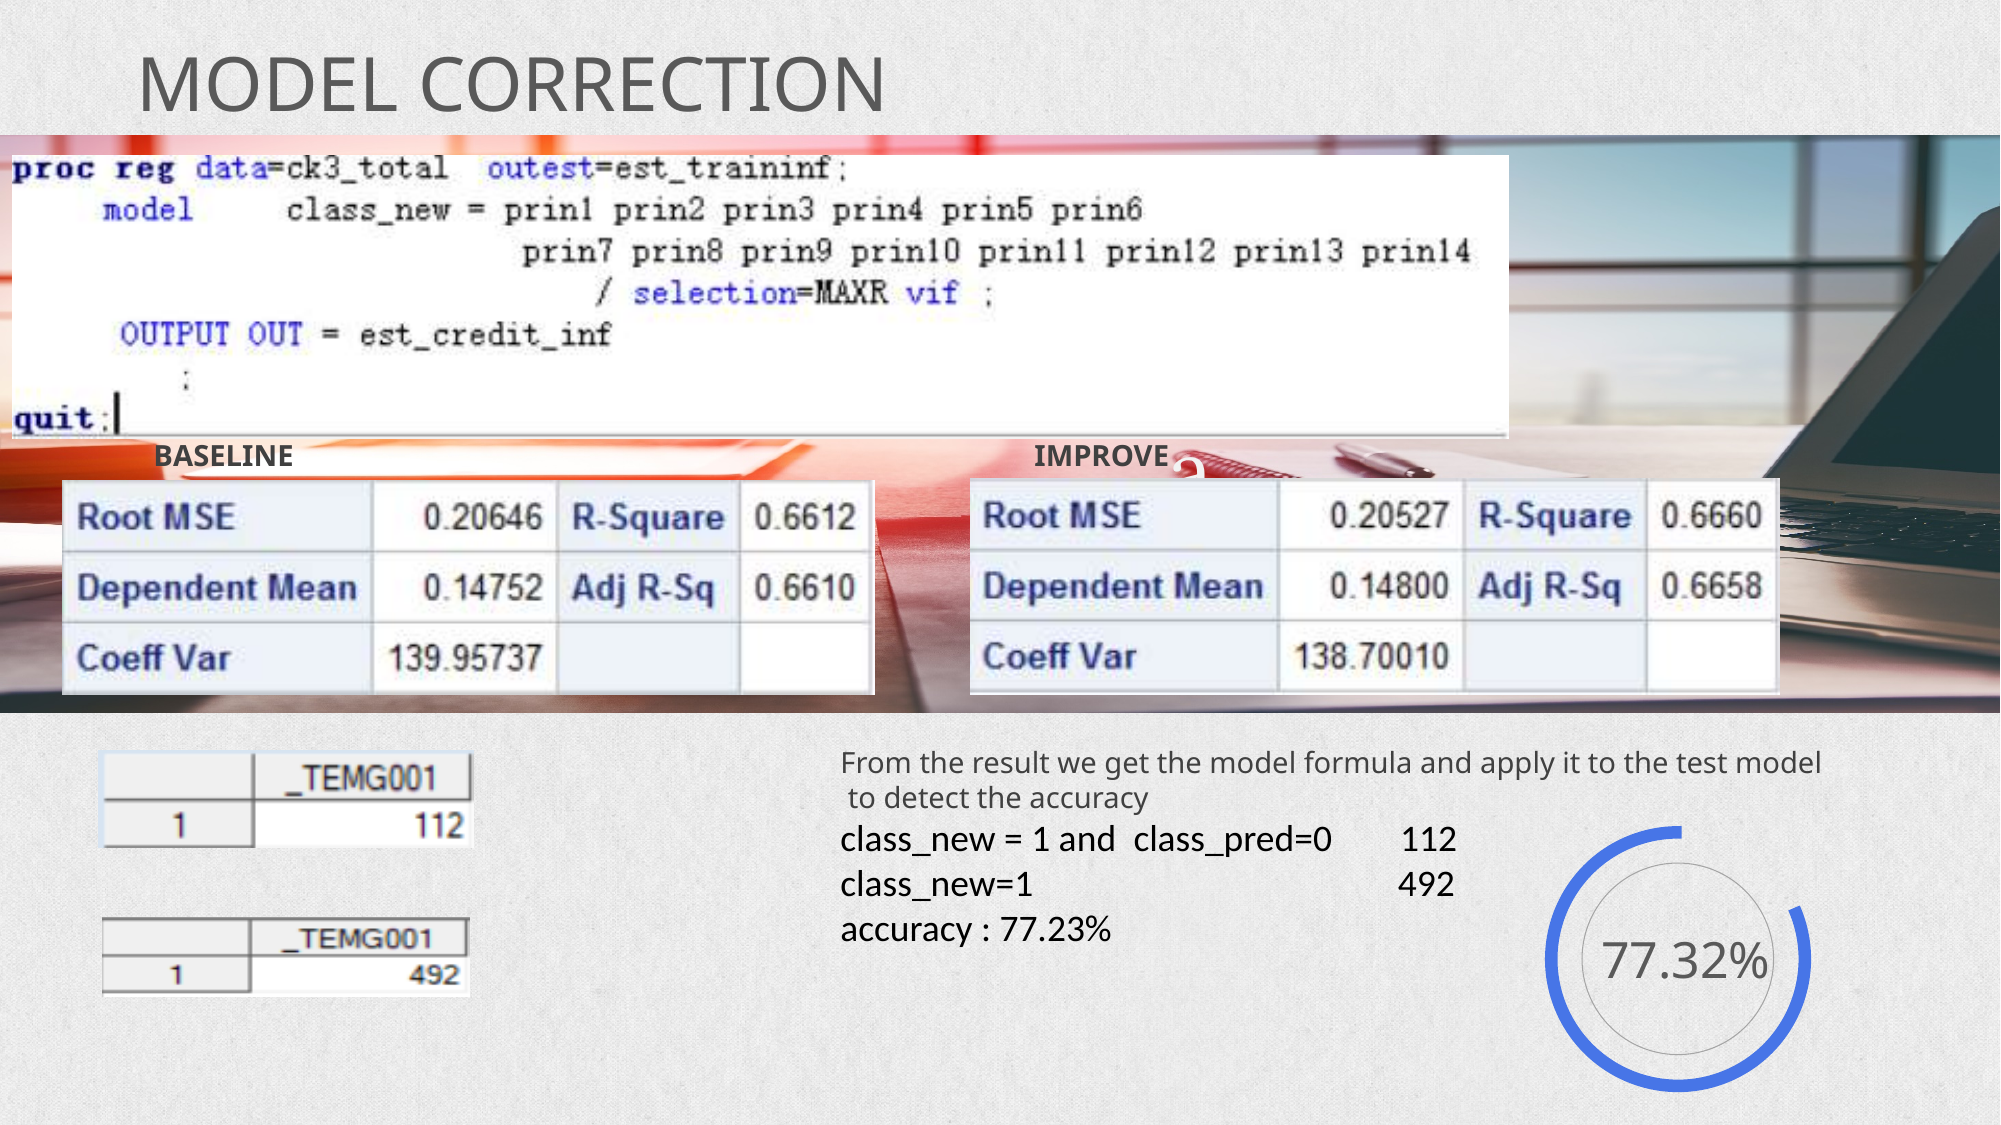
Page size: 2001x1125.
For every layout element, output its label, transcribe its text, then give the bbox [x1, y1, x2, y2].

picture [970, 478, 1780, 696]
picture [0, 0, 2001, 1125]
picture [62, 480, 876, 696]
text_box [0, 135, 2000, 262]
text_box From the result we get the model formula and apply it to the test model to detect the accuracy class_new = 1 and class_pred=0 112 class_new=1 492 accuracy : 77.23% [832, 736, 1833, 957]
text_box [0, 262, 2000, 714]
picture [12, 155, 1509, 439]
text_box 77.32% [1593, 920, 1778, 996]
text_box [1551, 832, 1805, 1086]
text_box MODEL CORRECTION [129, 29, 897, 135]
